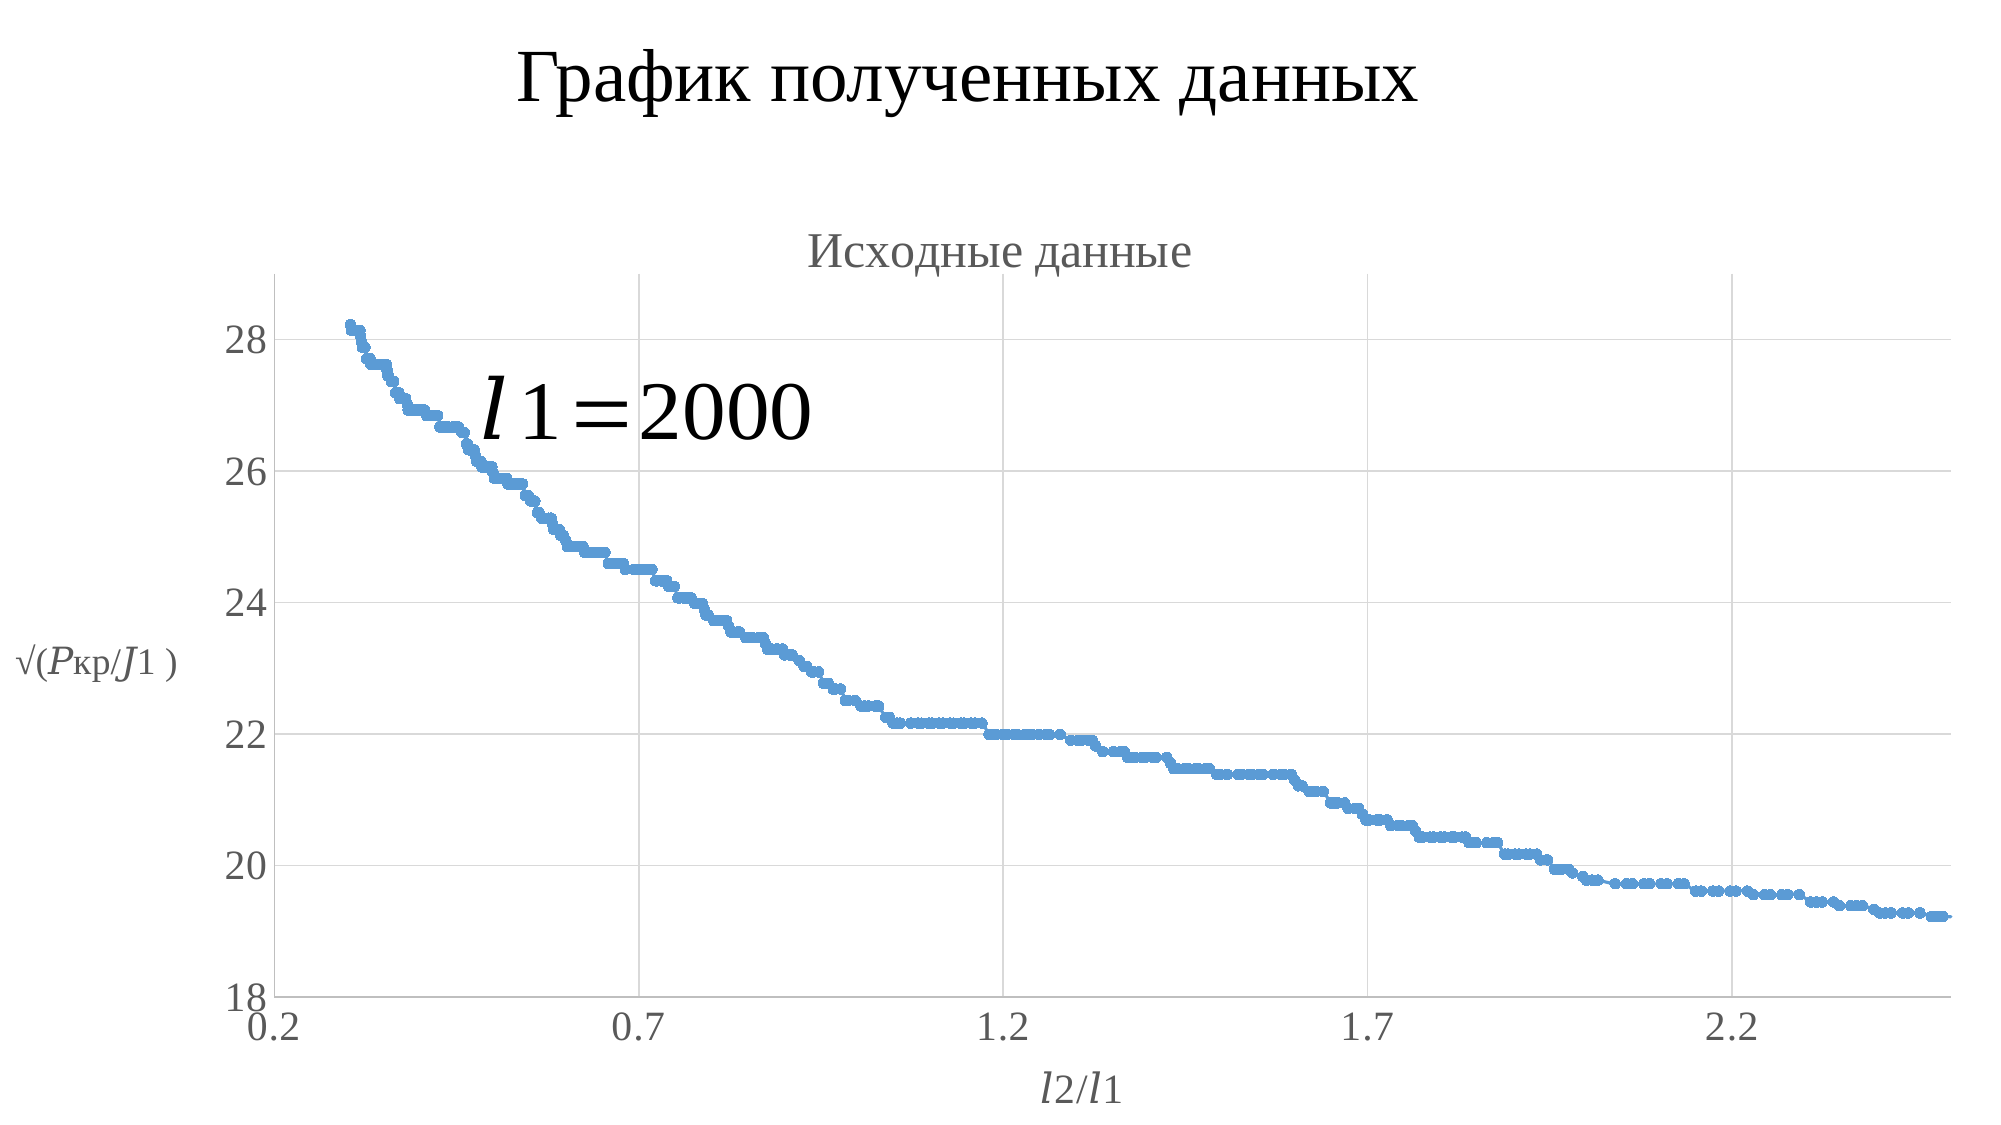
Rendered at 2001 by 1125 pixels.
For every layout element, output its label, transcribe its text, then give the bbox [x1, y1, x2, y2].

text_box График полученных данных [53, 6, 1884, 150]
chart [0, 179, 2000, 1125]
